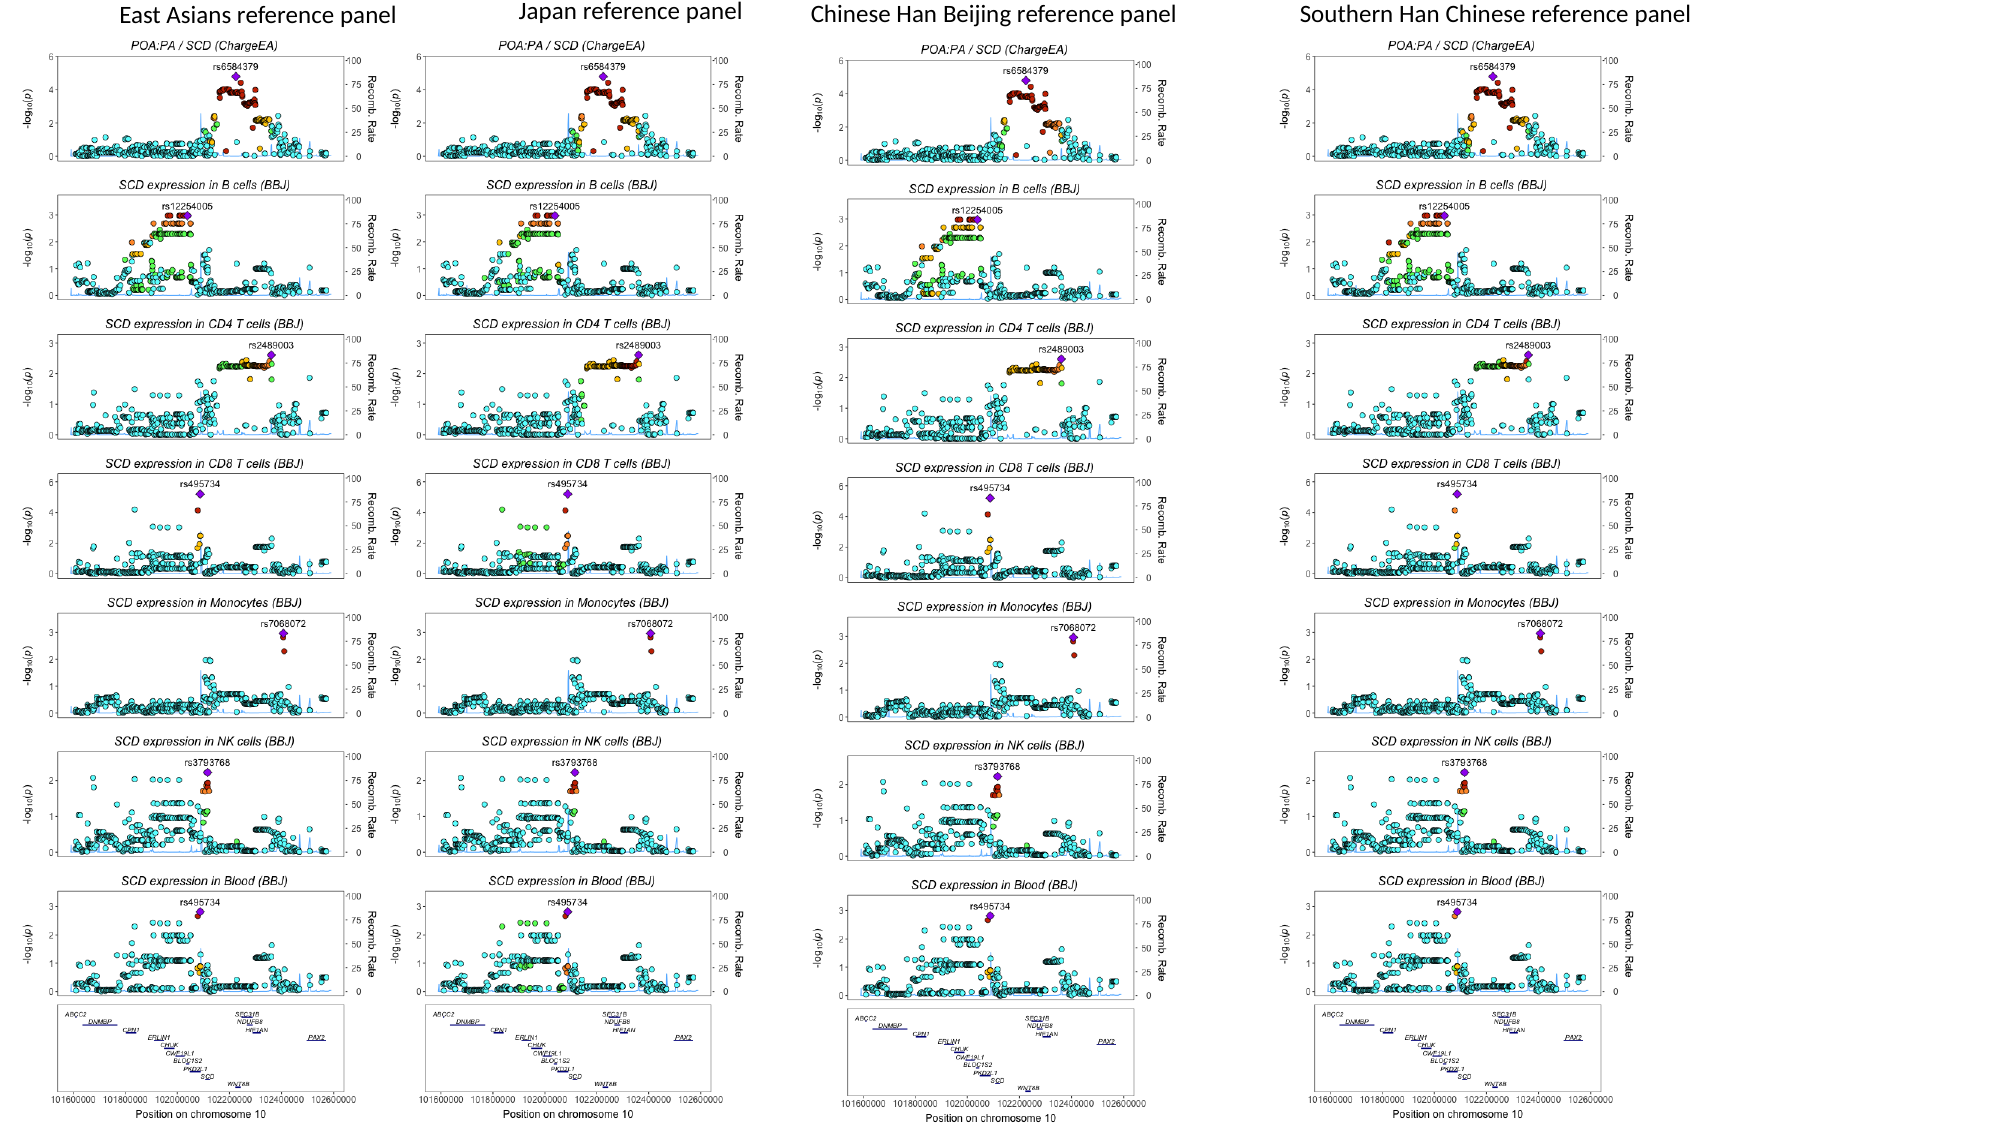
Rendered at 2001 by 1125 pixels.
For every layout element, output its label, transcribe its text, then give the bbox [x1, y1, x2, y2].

text_box Chinese Han Beijing reference panel [796, 0, 1193, 35]
text_box East Asians reference panel [104, 0, 413, 32]
picture [806, 36, 1182, 1125]
picture [16, 32, 759, 1125]
picture [1273, 32, 1649, 1125]
text_box Japan reference panel [504, 0, 758, 32]
text_box Southern Han Chinese reference panel [1284, 0, 1707, 35]
